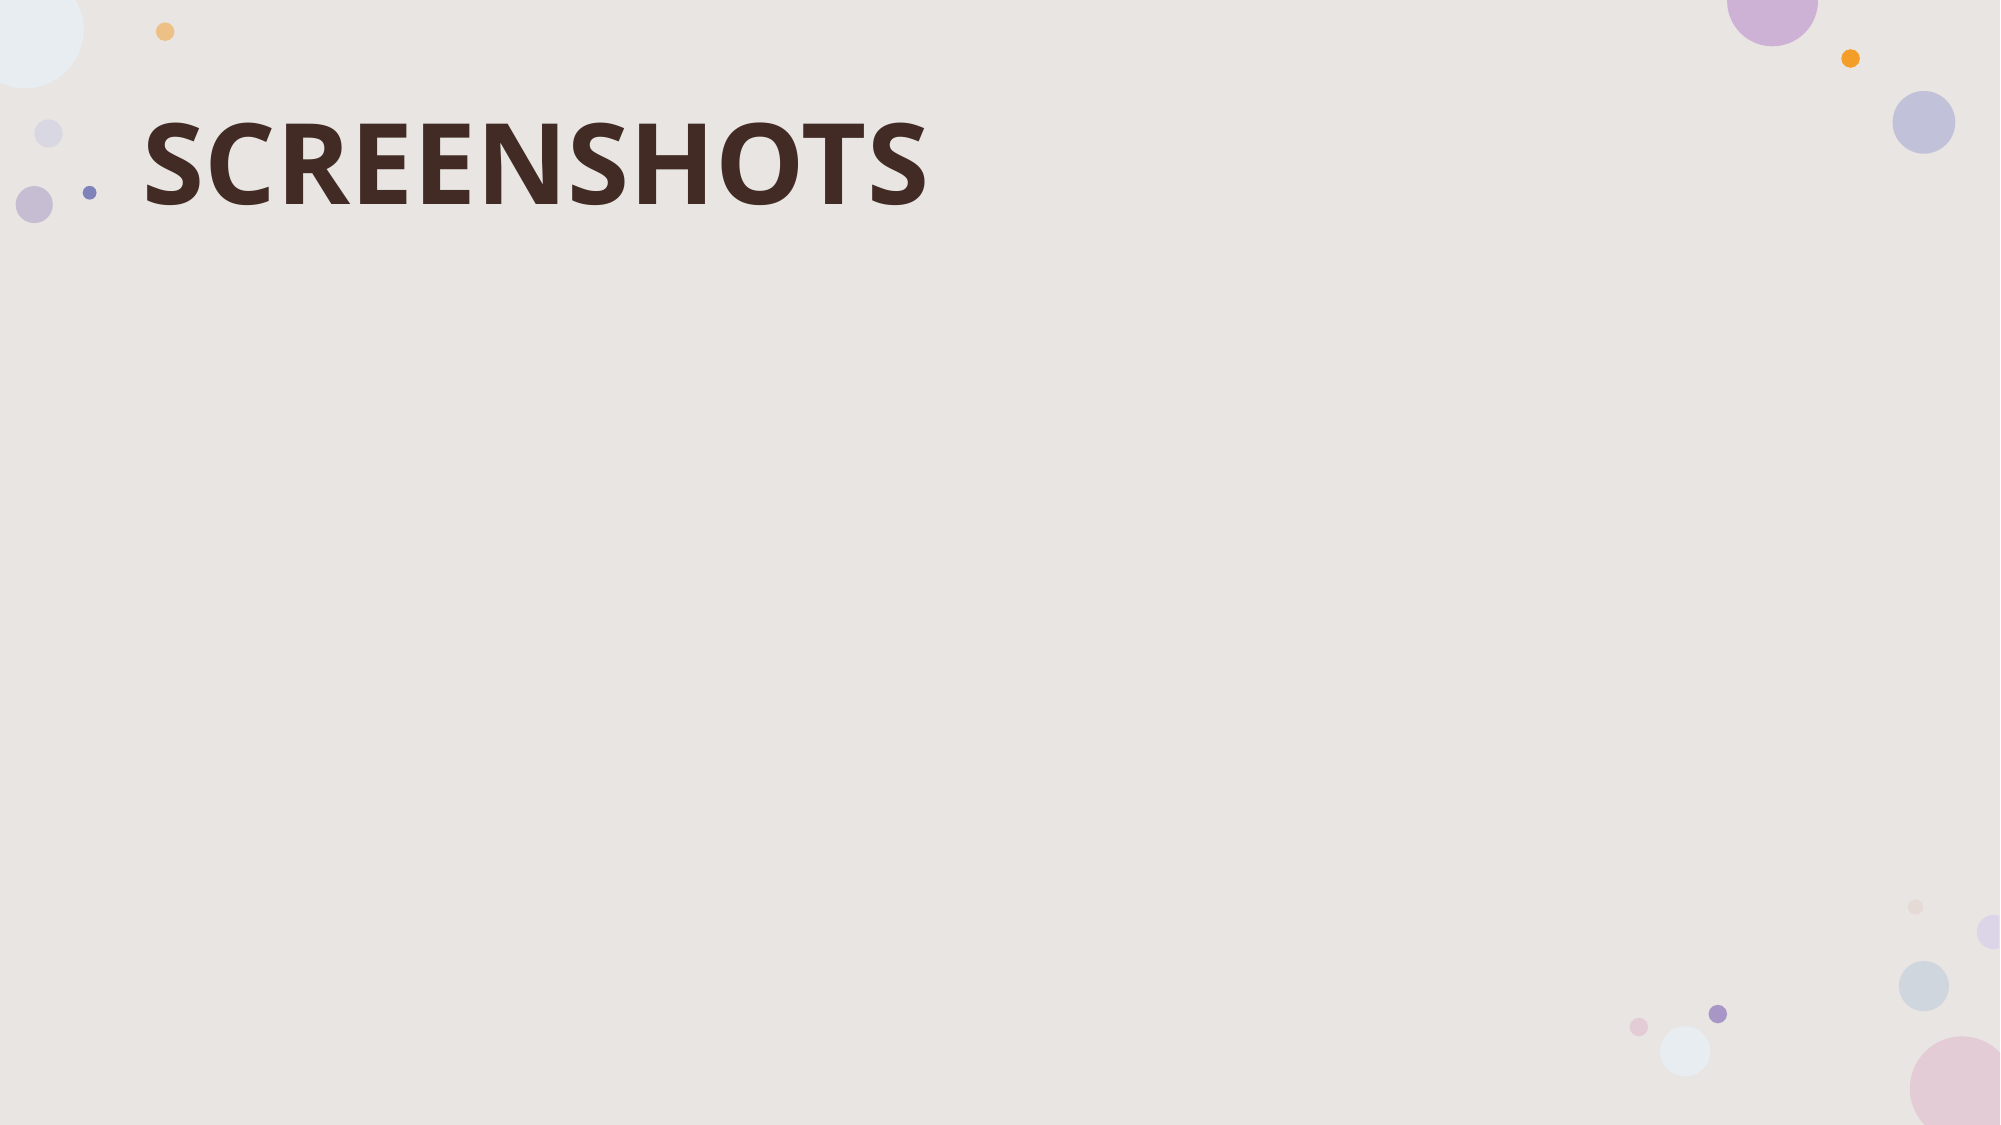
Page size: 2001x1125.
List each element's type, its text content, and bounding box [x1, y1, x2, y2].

title SCREENSHOTS [127, 59, 1877, 278]
